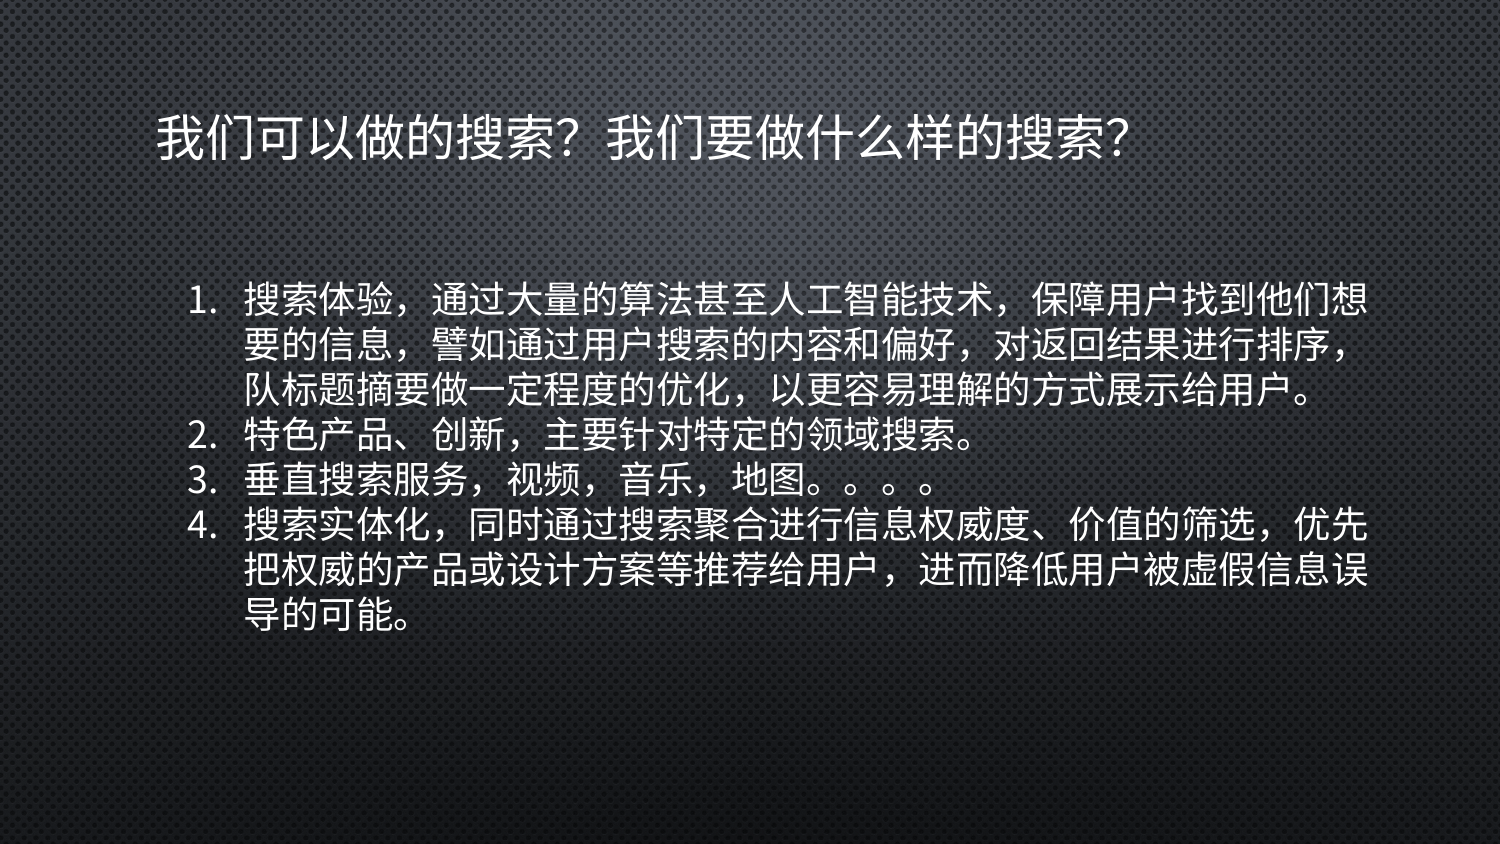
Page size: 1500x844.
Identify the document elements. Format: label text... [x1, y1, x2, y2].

text_box 搜索体验，通过大量的算法甚至人工智能技术，保障用户找到他们想要的信息，譬如通过用户搜索的内容和偏好，对返回结果进行排序，队标题摘要做一定程度的优化，以更容易理解的方式展示给用户。 特色产品、创新，主要针对特定的领域搜索。 垂直搜索服务，视频，音乐，地图。。。。 搜索实体化，同时通过搜索聚合进行信息权威度、价值的筛选，优先把权威的产品或设计方案等推荐给用户，进而降低用户被虚假信息误导的可能。 [172, 223, 1408, 734]
title 我们可以做的搜索？我们要做什么样的搜索？ [140, 75, 1360, 198]
